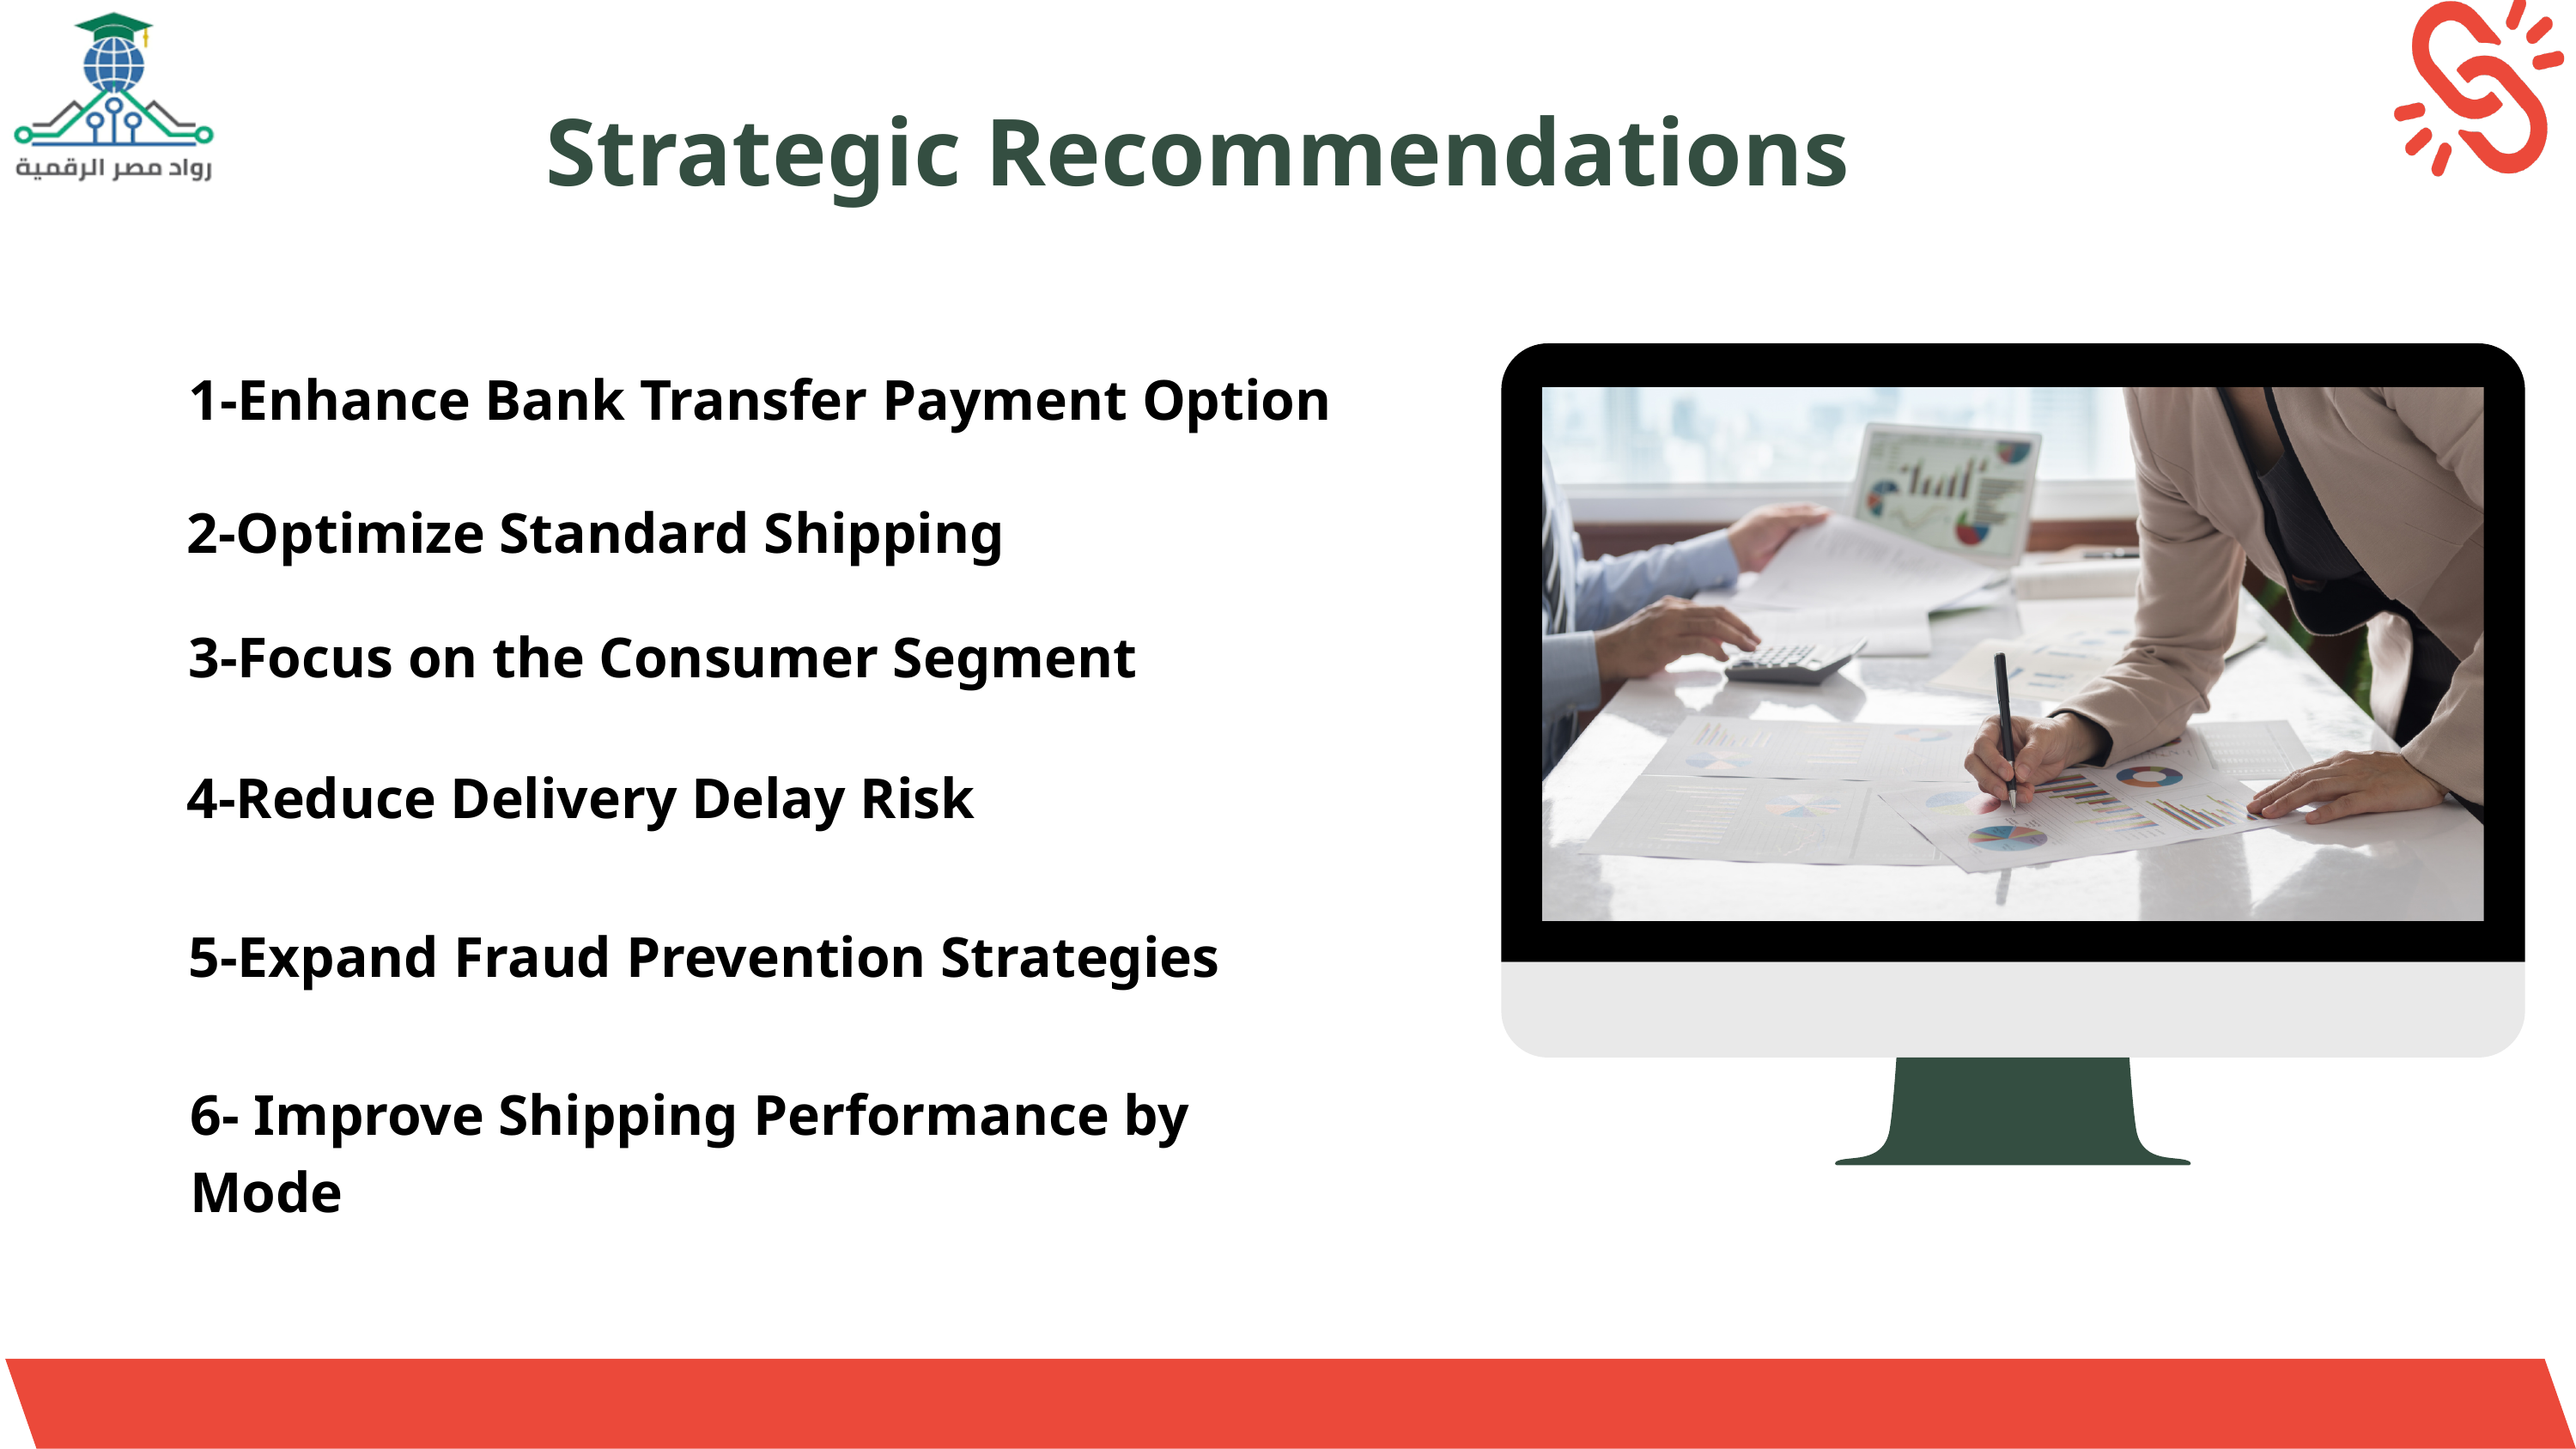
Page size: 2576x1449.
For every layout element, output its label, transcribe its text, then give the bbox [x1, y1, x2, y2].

text_box Strategic Recommendations [545, 100, 1919, 204]
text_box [1501, 343, 2525, 1166]
text_box 4-Reduce Delivery Delay Risk [186, 753, 1338, 830]
text_box [0, 8, 235, 226]
text_box [2393, 0, 2565, 178]
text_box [1541, 387, 2484, 921]
text_box 3-Focus on the Consumer Segment [188, 611, 1339, 689]
text_box 1-Enhance Bank Transfer Payment Option [188, 354, 1339, 432]
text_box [4, 1358, 2576, 1449]
text_box 2-Optimize Standard Shipping [186, 487, 1338, 564]
text_box 5-Expand Fraud Prevention Strategies [188, 911, 1339, 989]
text_box 6- Improve Shipping Performance by Mode [190, 1069, 1340, 1224]
